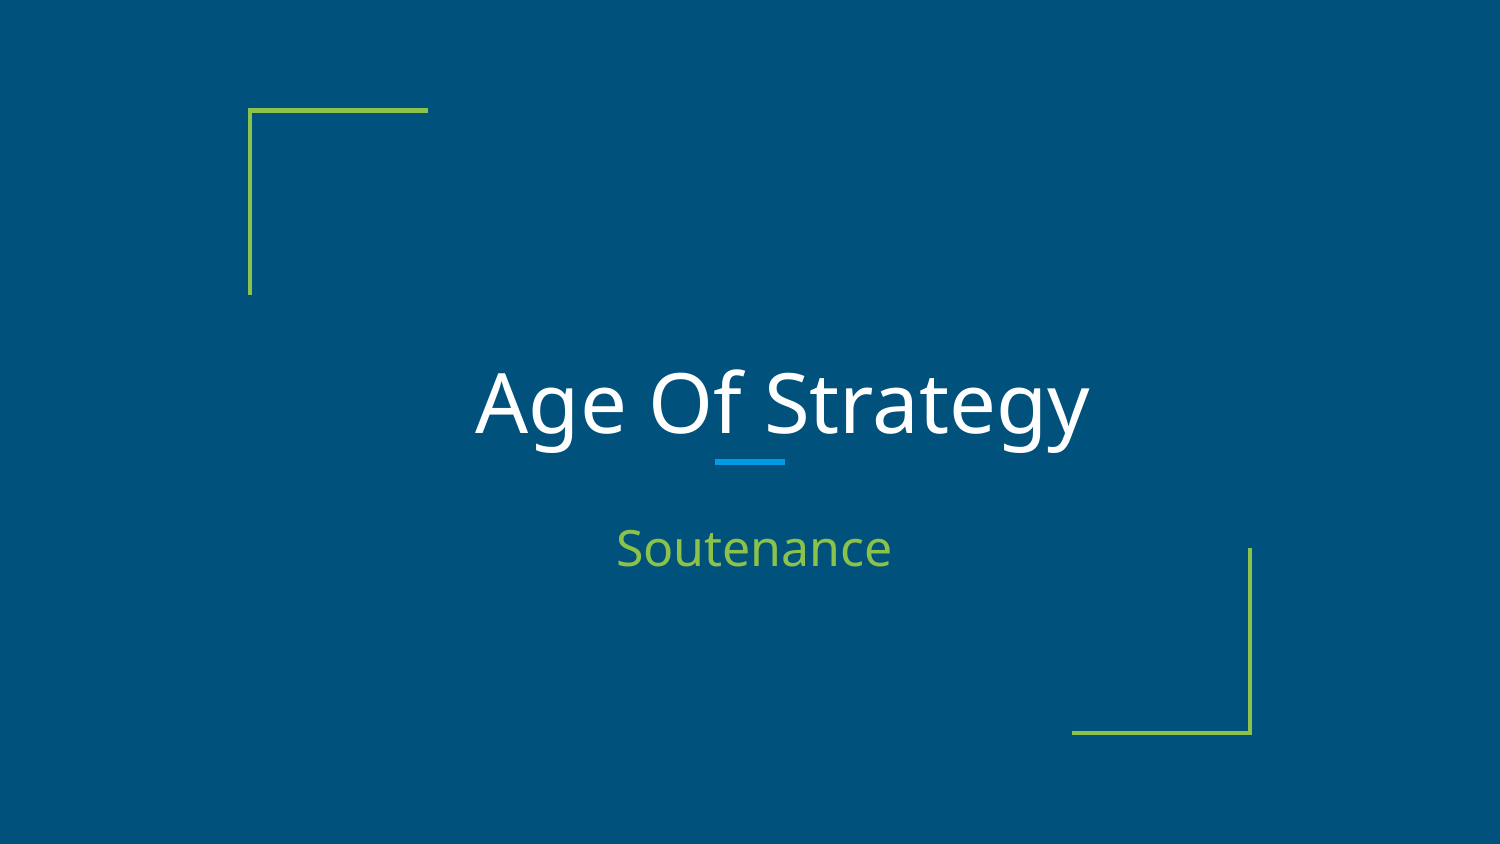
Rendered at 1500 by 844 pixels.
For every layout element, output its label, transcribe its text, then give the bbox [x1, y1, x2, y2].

title Age Of Strategy [460, 225, 1410, 465]
subtitle Soutenance [280, 501, 1229, 651]
